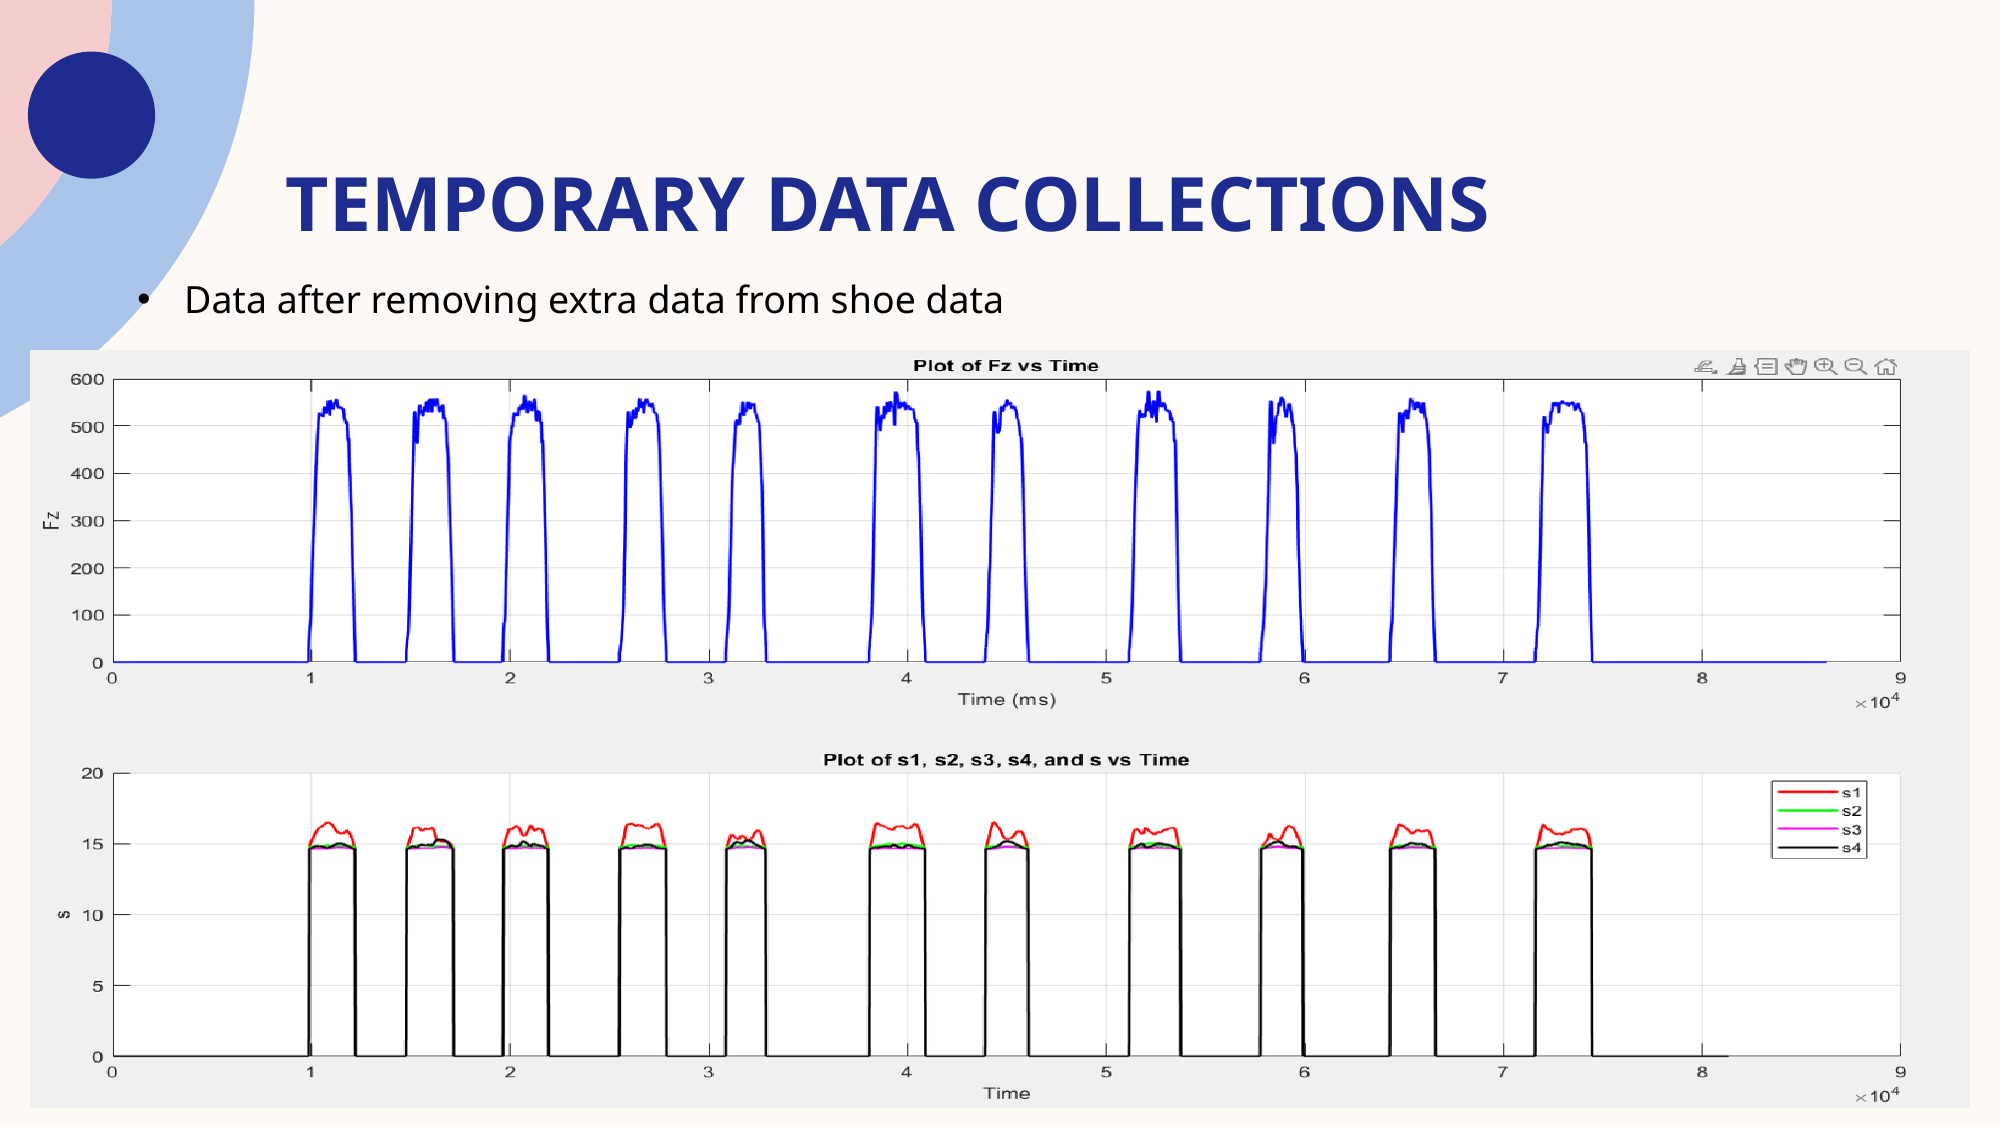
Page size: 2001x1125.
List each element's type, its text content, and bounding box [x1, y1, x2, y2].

title Temporary data collections [270, 152, 1678, 247]
picture [30, 350, 1970, 1108]
text_box Data after removing extra data from shoe data [122, 268, 1020, 328]
